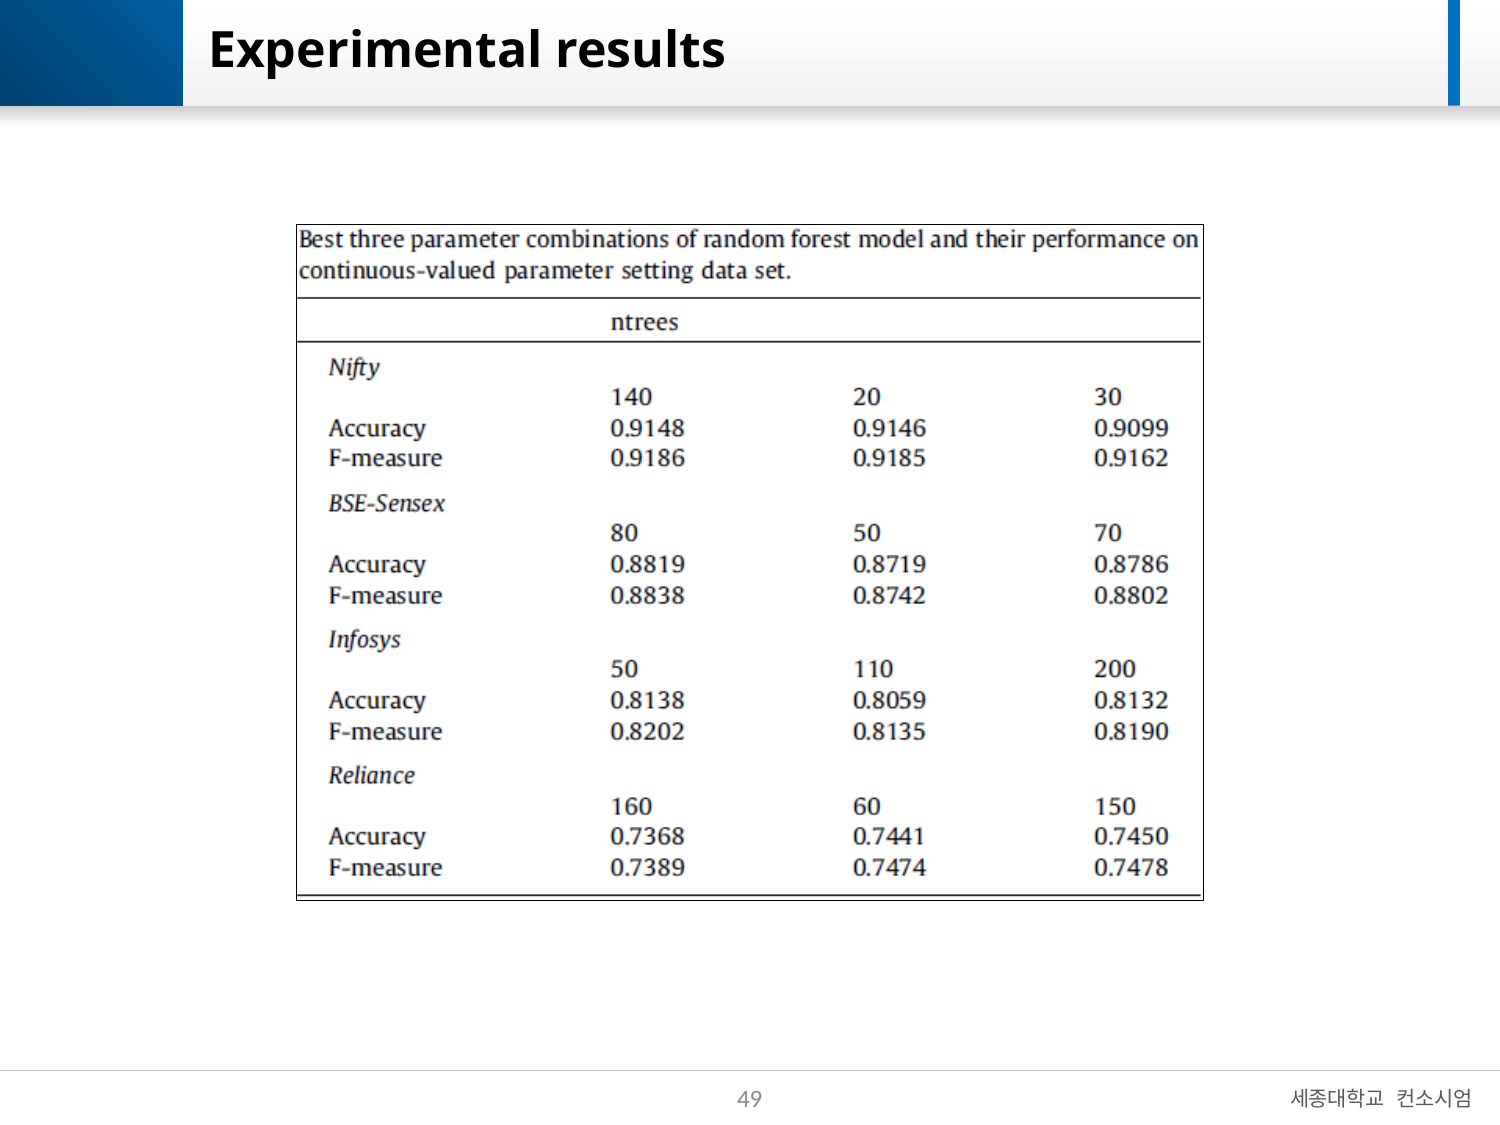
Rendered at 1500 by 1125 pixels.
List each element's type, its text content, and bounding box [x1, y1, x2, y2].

picture [296, 224, 1204, 901]
title Experimental results [193, 10, 1436, 91]
